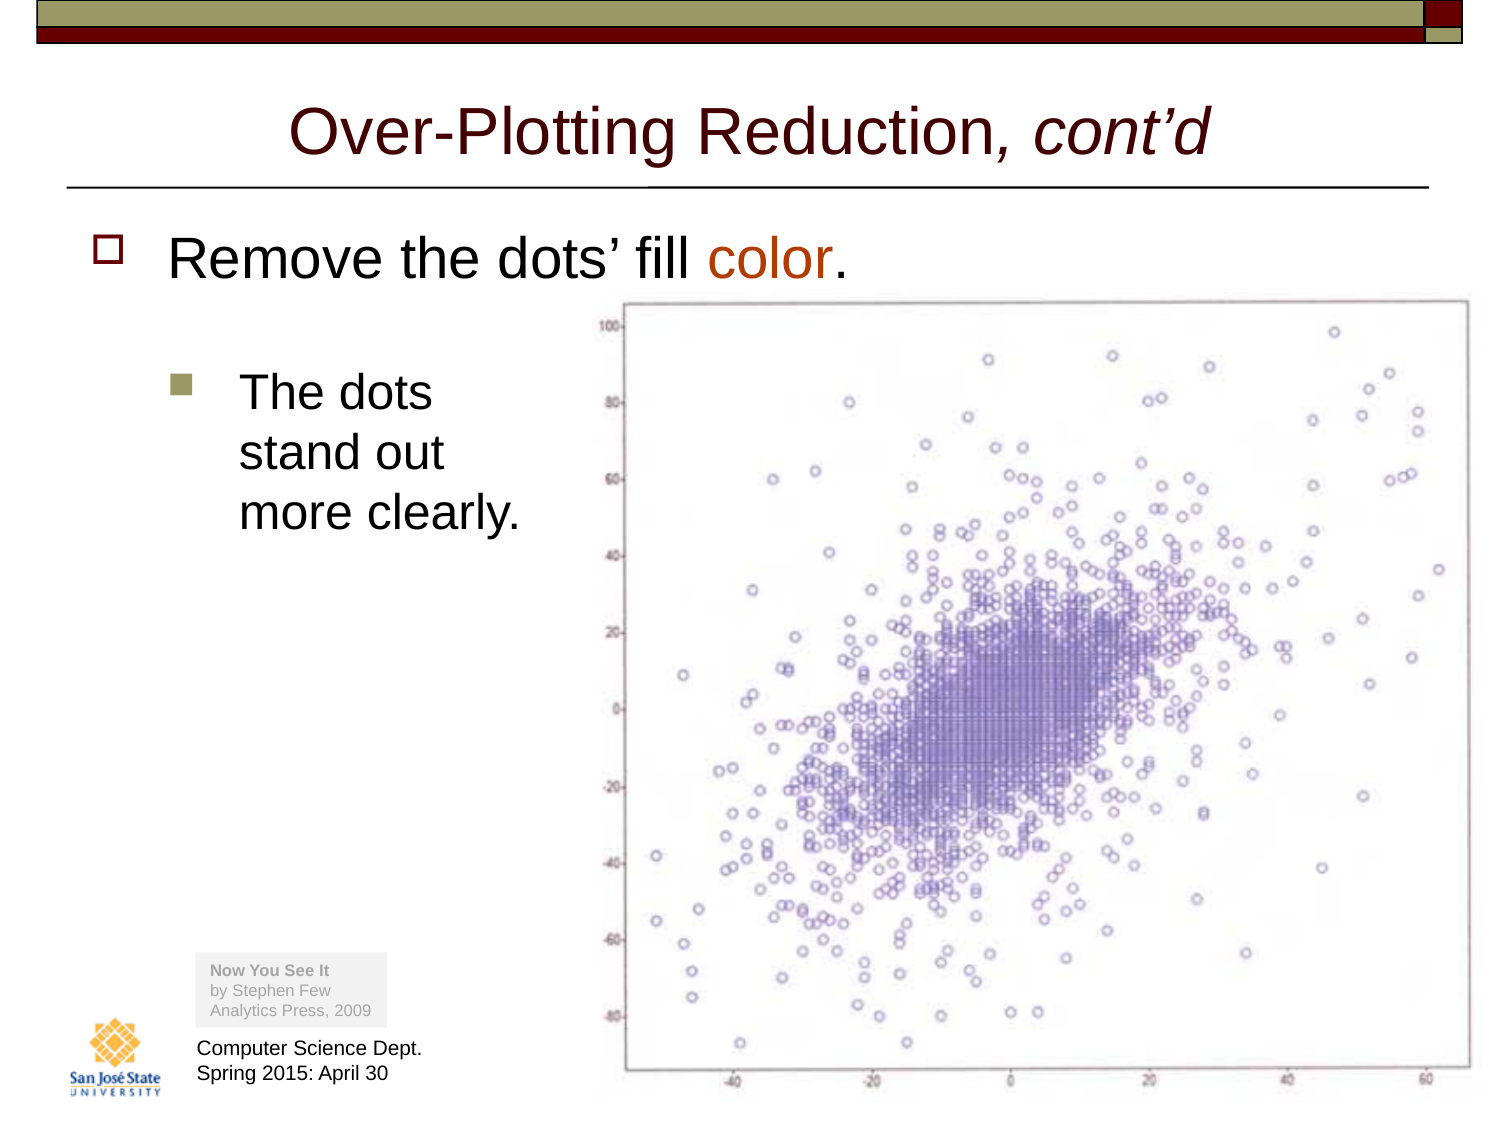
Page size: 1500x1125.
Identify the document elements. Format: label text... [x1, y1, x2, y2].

title Over-Plotting Reduction, cont’d [75, 67, 1425, 175]
picture [60, 1012, 166, 1112]
picture [592, 292, 1486, 1103]
list Remove the dots’ fill color. The dots stand out more clearly. [75, 212, 1425, 533]
text_box Now You See It by Stephen Few Analytics Press, 2009 [195, 952, 387, 1028]
